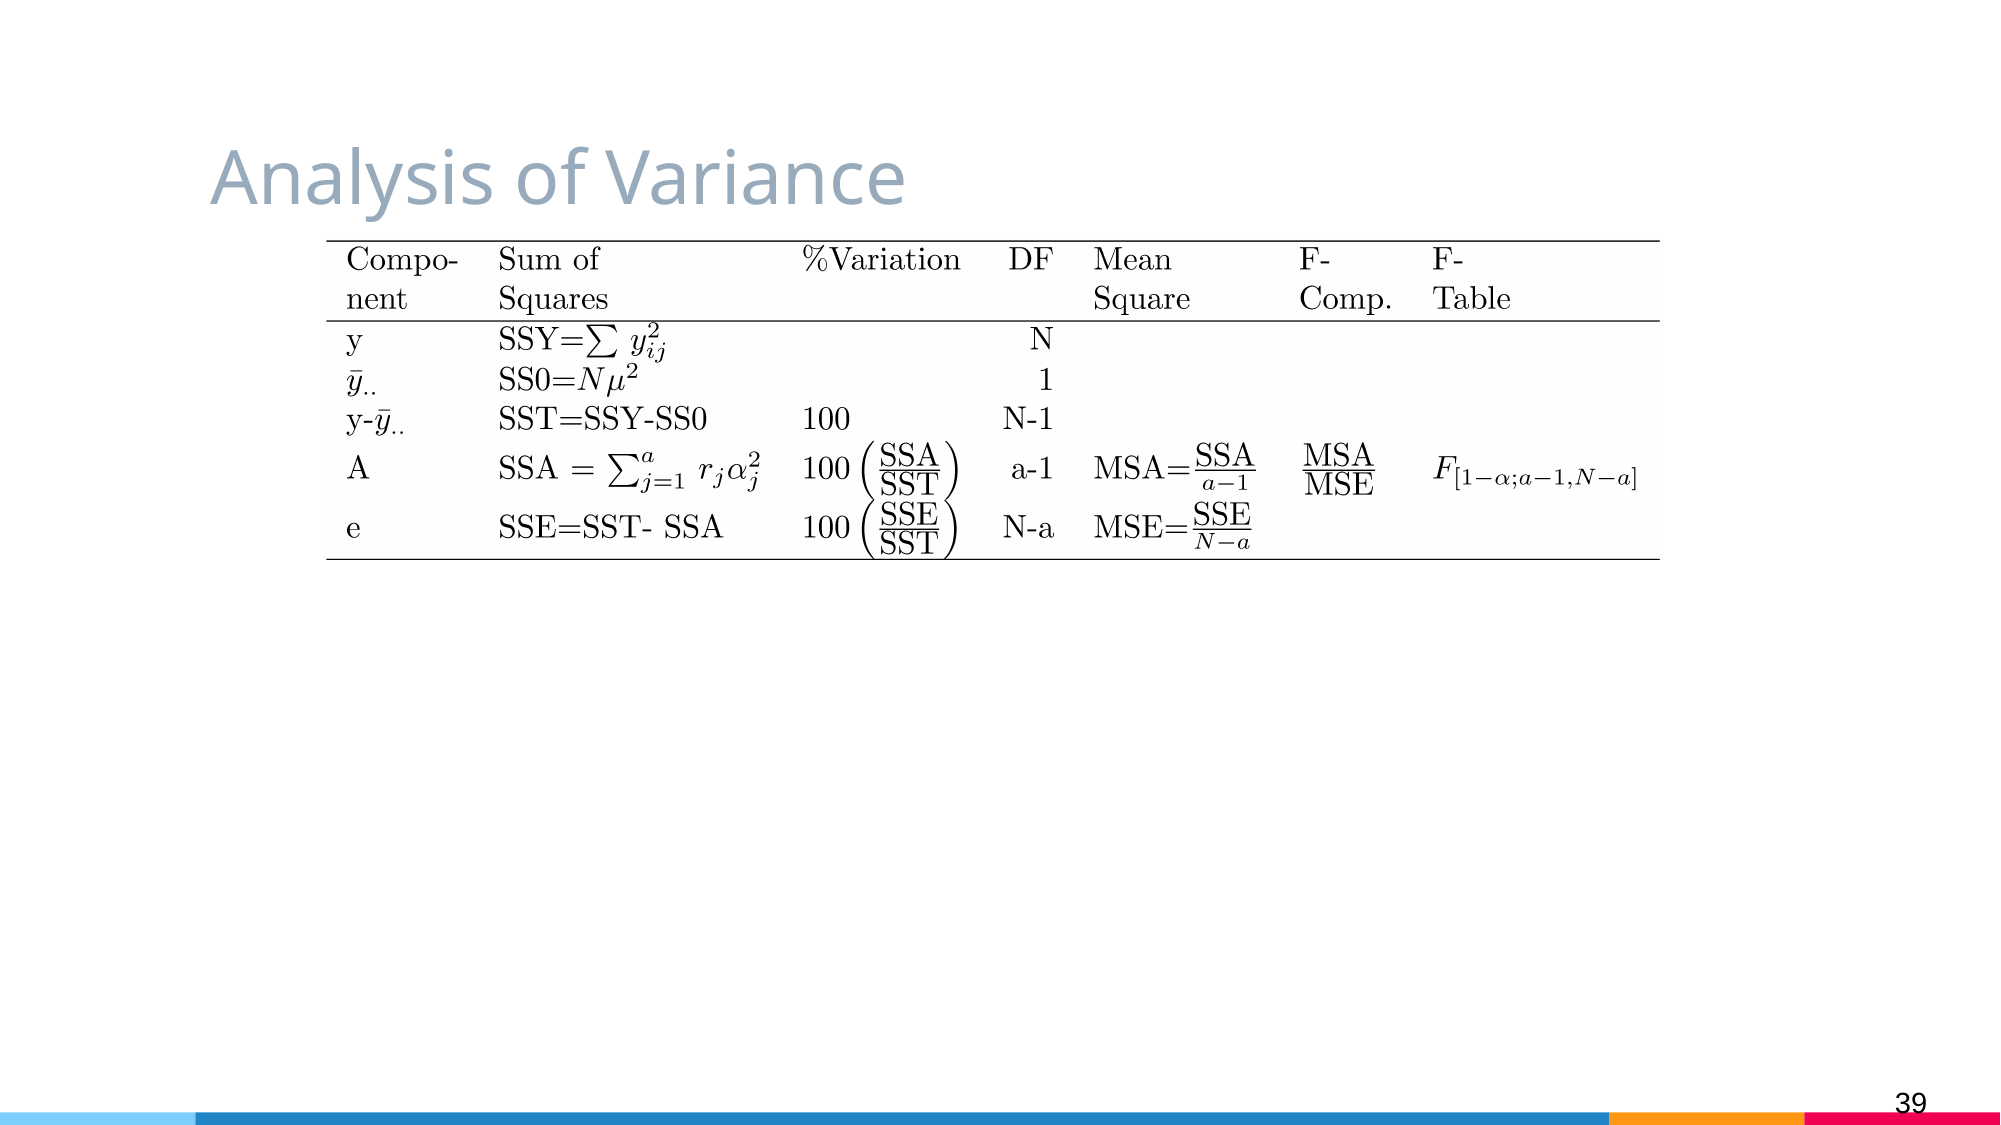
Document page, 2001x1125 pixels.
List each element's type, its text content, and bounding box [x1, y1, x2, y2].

title Analysis of Variance [195, 47, 1802, 236]
picture [324, 238, 1663, 560]
